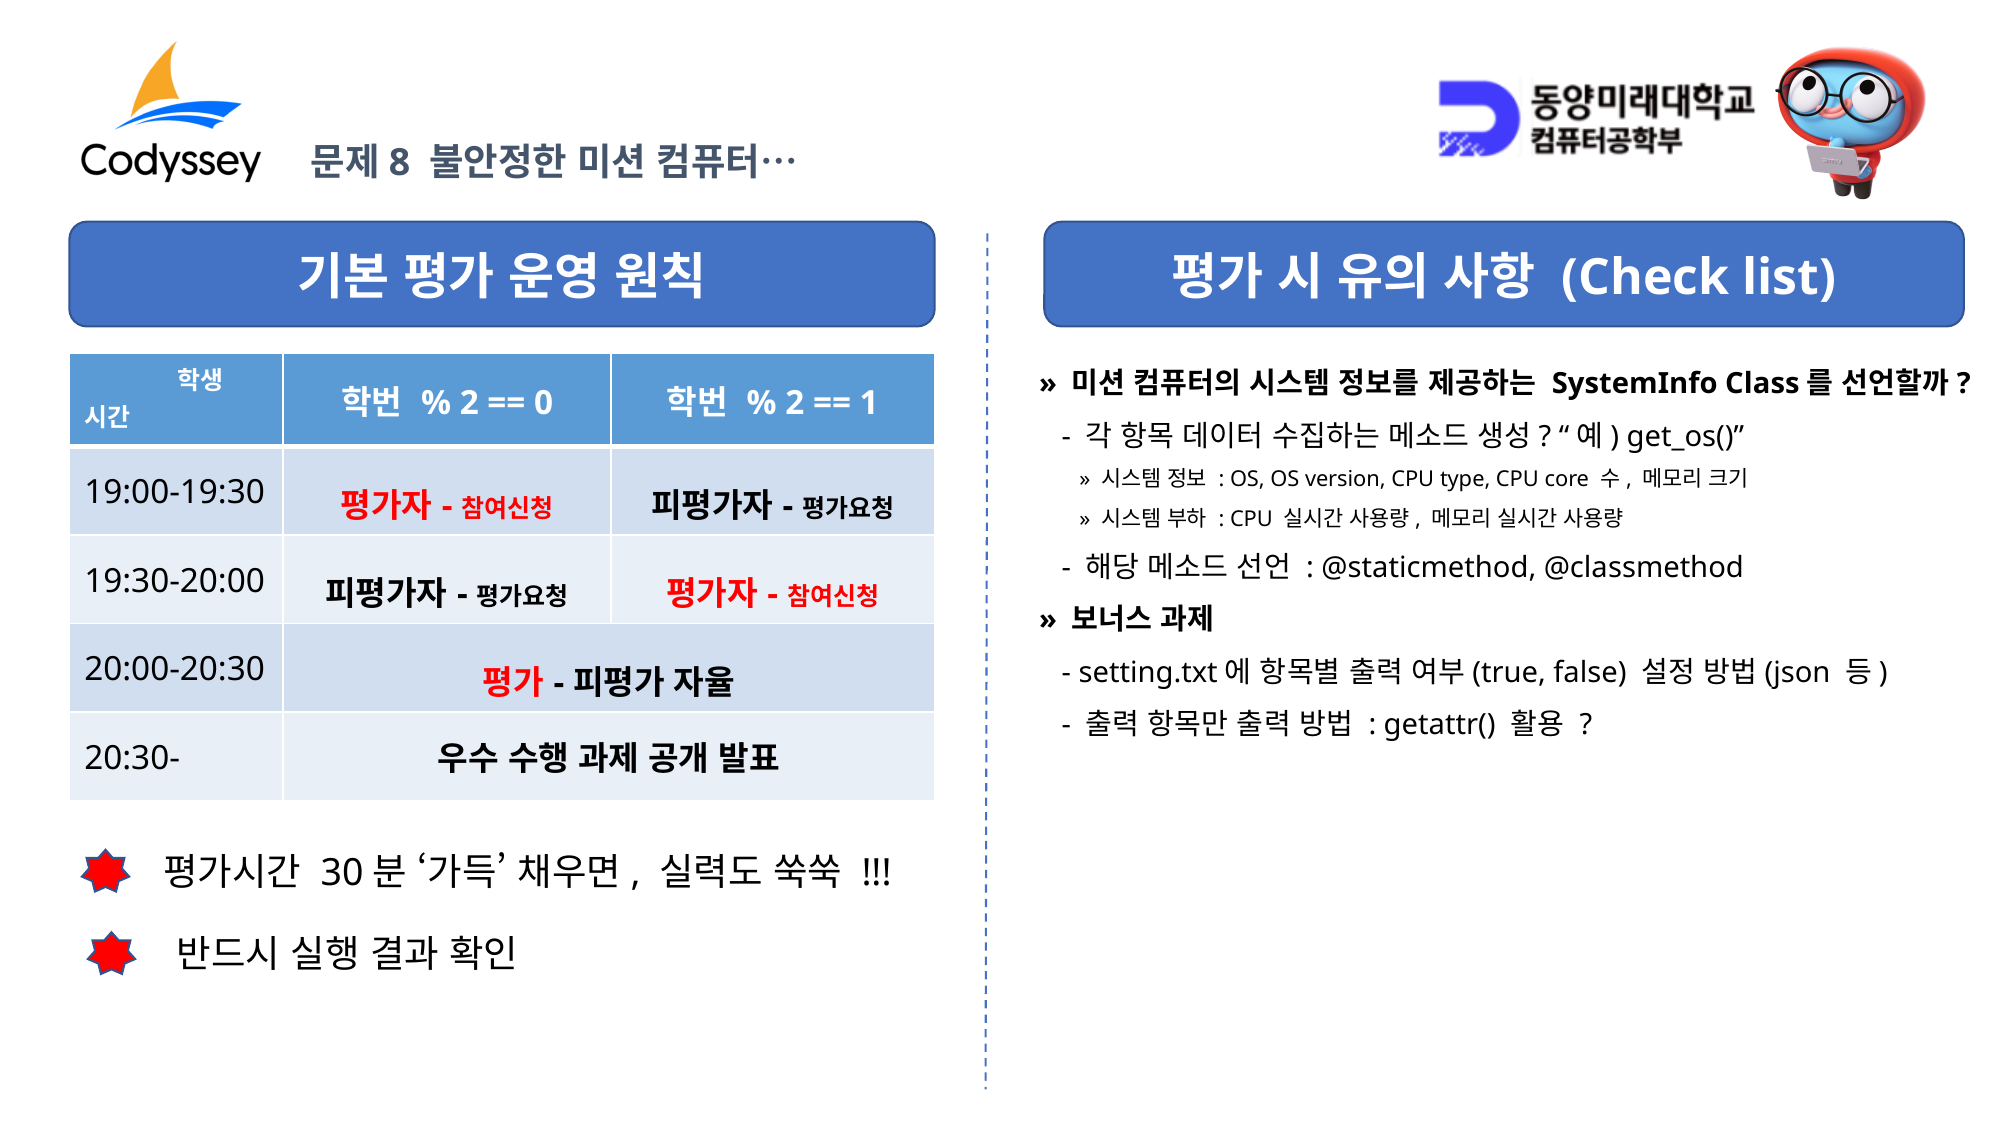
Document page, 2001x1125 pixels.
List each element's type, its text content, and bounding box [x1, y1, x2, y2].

text_box [80, 848, 131, 893]
table_cell 19:30-20:00 [70, 536, 282, 623]
table_cell 20:00-20:30 [70, 624, 282, 711]
text_box [86, 930, 137, 976]
table_cell 19:00-19:30 [70, 449, 282, 534]
table_cell 우수 수행 과제 공개 발표 [284, 713, 934, 800]
text_box 기본 평가 운영 원칙 [68, 220, 936, 328]
text_box 평가 시 유의 사항 (Check list) [1043, 220, 1965, 328]
table_cell 평가-피평가 자율 [284, 624, 934, 711]
picture [56, 38, 286, 192]
table_cell 20:30- [70, 713, 282, 800]
table_cell 피평가자-평가요청 [284, 536, 610, 623]
table_cell 평가자-참여신청 [284, 449, 610, 534]
text_box » 미션 컴퓨터의 시스템 정보를 제공하는 SystemInfo Class를 선언할까? - 각 항목 데이터 수집하는 메소드 생성? “예) get_os()” » 시스템 정보 : OS, OS version, CPU type, CPU core 수, 메모리 크기 » 시스템 부하 : CPU 실시간 사용량, 메모리 실시간 사용량 - 해당 메소드 선언 : @staticmethod, @classmethod » 보너스 과제 - setting.txt에 항목별 출력 여부(true, false) 설정 방법(json 등) - 출력 항목만 출력 방법 : getattr() 활용 ? [1024, 339, 1986, 748]
text_box 문제8 불안정한 미션 컴퓨터… [296, 131, 814, 191]
table_header 학번 % 2 == 1 [612, 354, 934, 444]
text_box 평가시간 30분 ‘가득’ 채우면, 실력도 쑥쑥 !!! [148, 840, 917, 901]
table_cell 피평가자-평가요청 [612, 449, 934, 534]
table_cell 평가자-참여신청 [612, 536, 934, 623]
table_header 학생 시간 [70, 354, 282, 444]
text_box 반드시 실행 결과 확인 [161, 922, 534, 983]
picture [1433, 32, 1940, 209]
table_header 학번 % 2 == 0 [284, 354, 610, 444]
